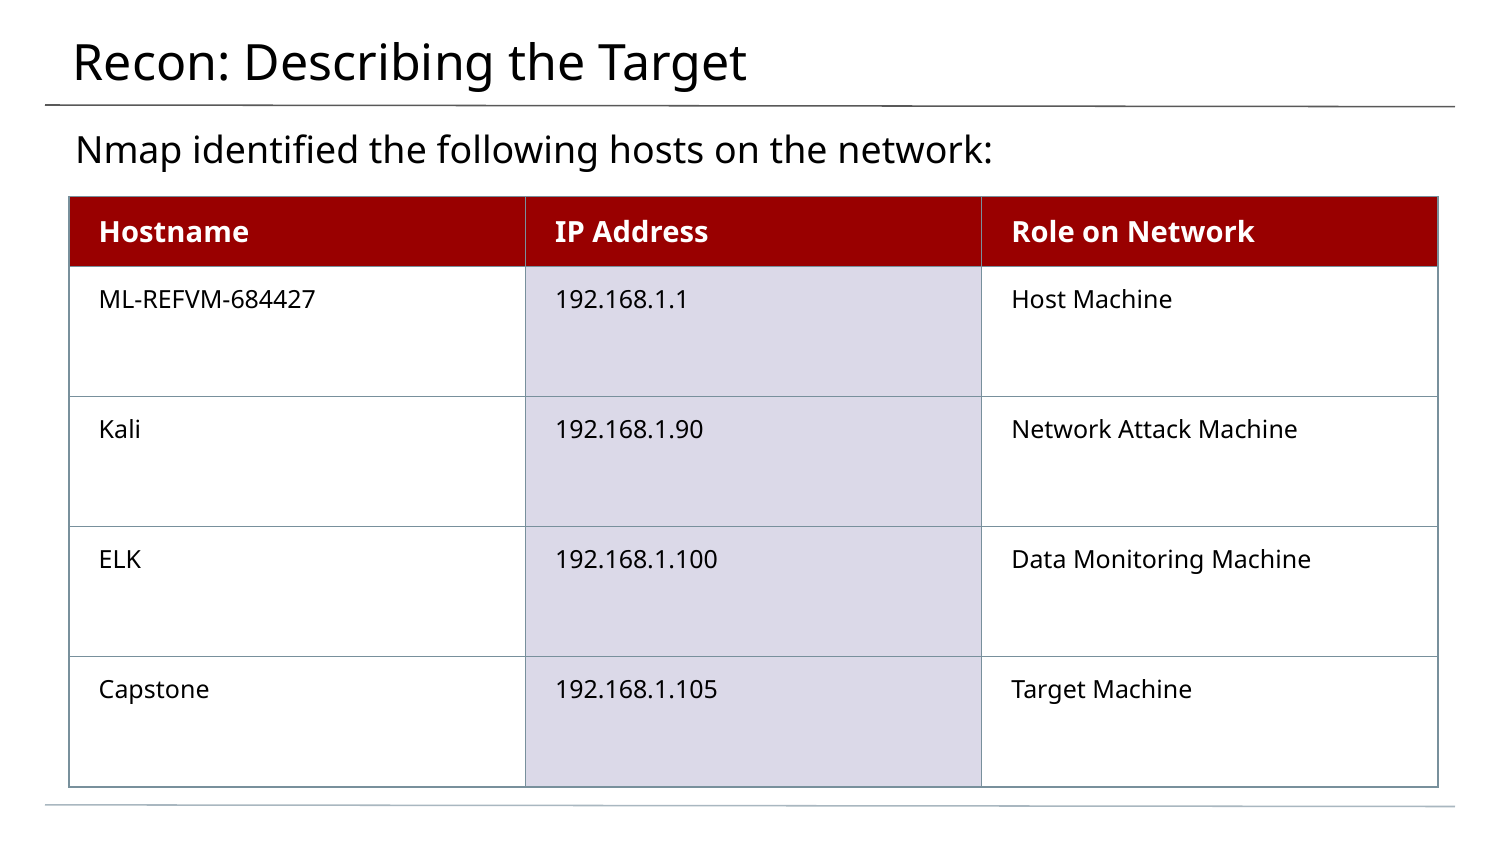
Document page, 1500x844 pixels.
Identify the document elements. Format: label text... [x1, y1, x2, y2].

table_cell Data Monitoring Machine [982, 527, 1437, 656]
table_header Role on Network [982, 197, 1437, 266]
table_header IP Address [526, 197, 981, 266]
table_cell 192.168.1.105 [526, 657, 981, 786]
table_cell ML-REFVM-684427 [70, 267, 525, 396]
table_cell 192.168.1.100 [526, 527, 981, 656]
title Recon: Describing the Target [0, 0, 1500, 88]
table_cell Capstone [70, 657, 525, 786]
table_cell Network Attack Machine [982, 397, 1437, 526]
table_cell ELK [70, 527, 525, 656]
table_cell Host Machine [982, 267, 1437, 396]
table_cell Target Machine [982, 657, 1437, 786]
subtitle Nmap identified the following hosts on the network: [0, 110, 1500, 171]
table_cell Kali [70, 397, 525, 526]
table_cell 192.168.1.1 [526, 267, 981, 396]
table_cell 192.168.1.90 [526, 397, 981, 526]
table_header Hostname [70, 197, 525, 266]
